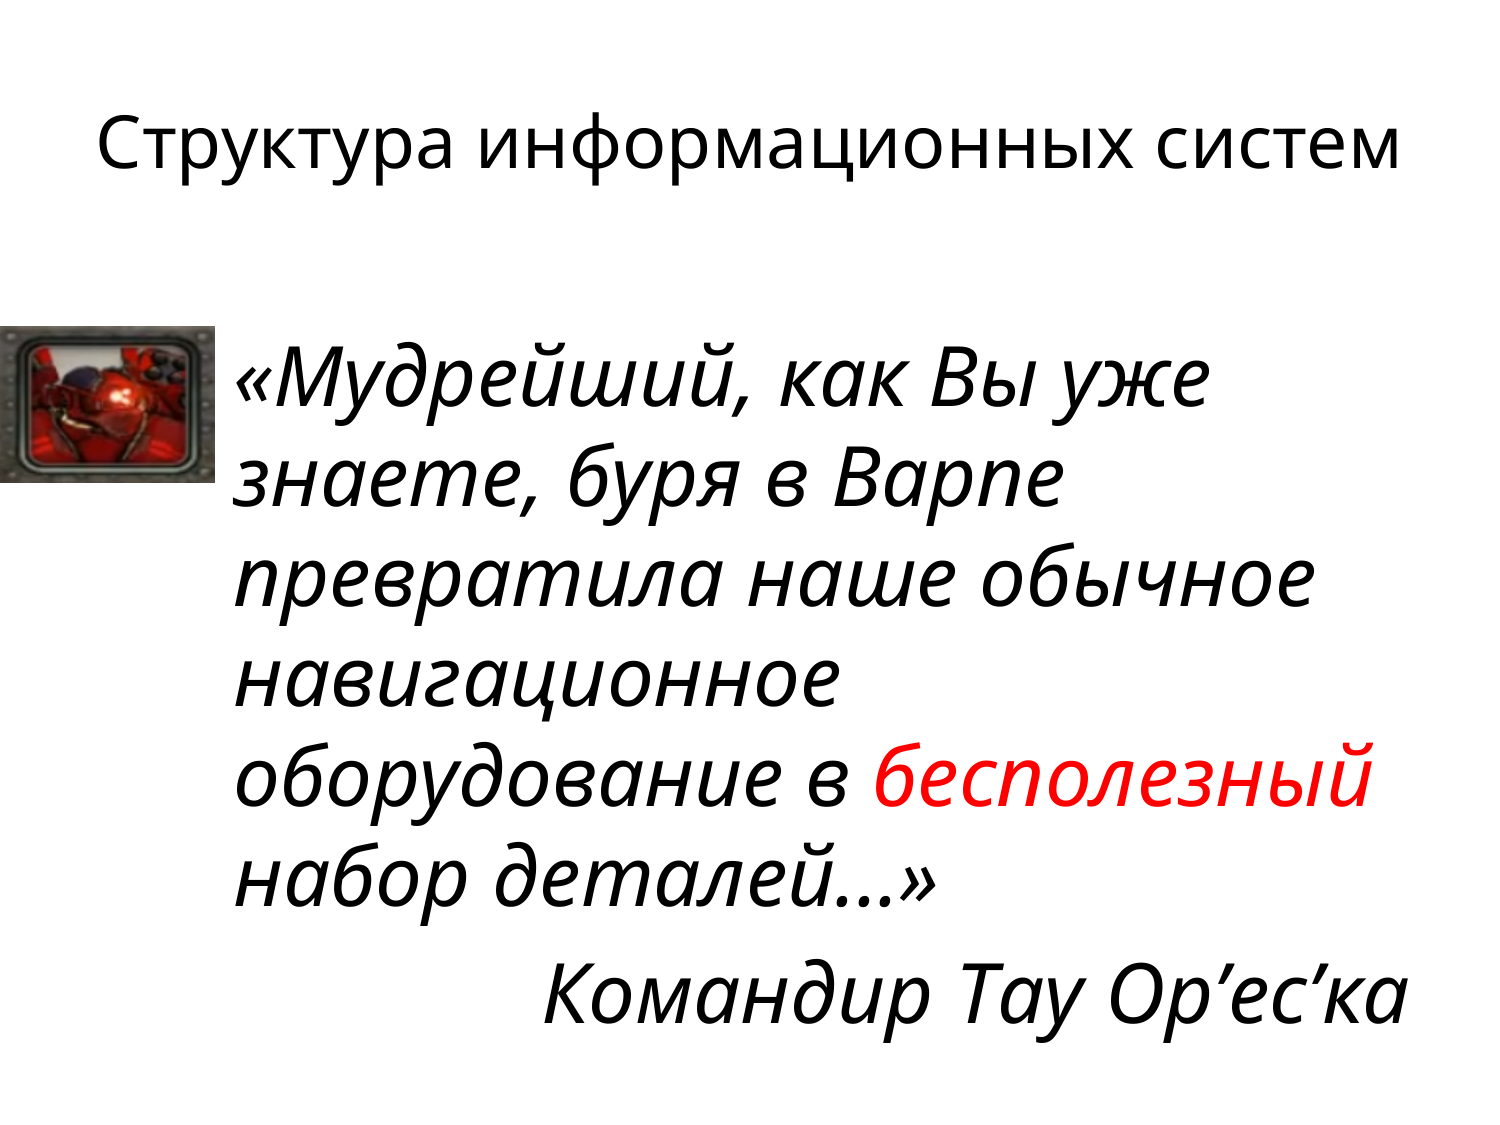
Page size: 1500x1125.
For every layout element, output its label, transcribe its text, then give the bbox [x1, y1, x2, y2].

title Структура информационных систем [75, 45, 1425, 233]
picture [0, 325, 215, 483]
list «Мудрейший, как Вы уже знаете, буря в Варпе превратила наше обычное навигационное оборудование в бесполезный набор деталей...» Командир Тау Ор’ес’ка [218, 316, 1425, 1083]
